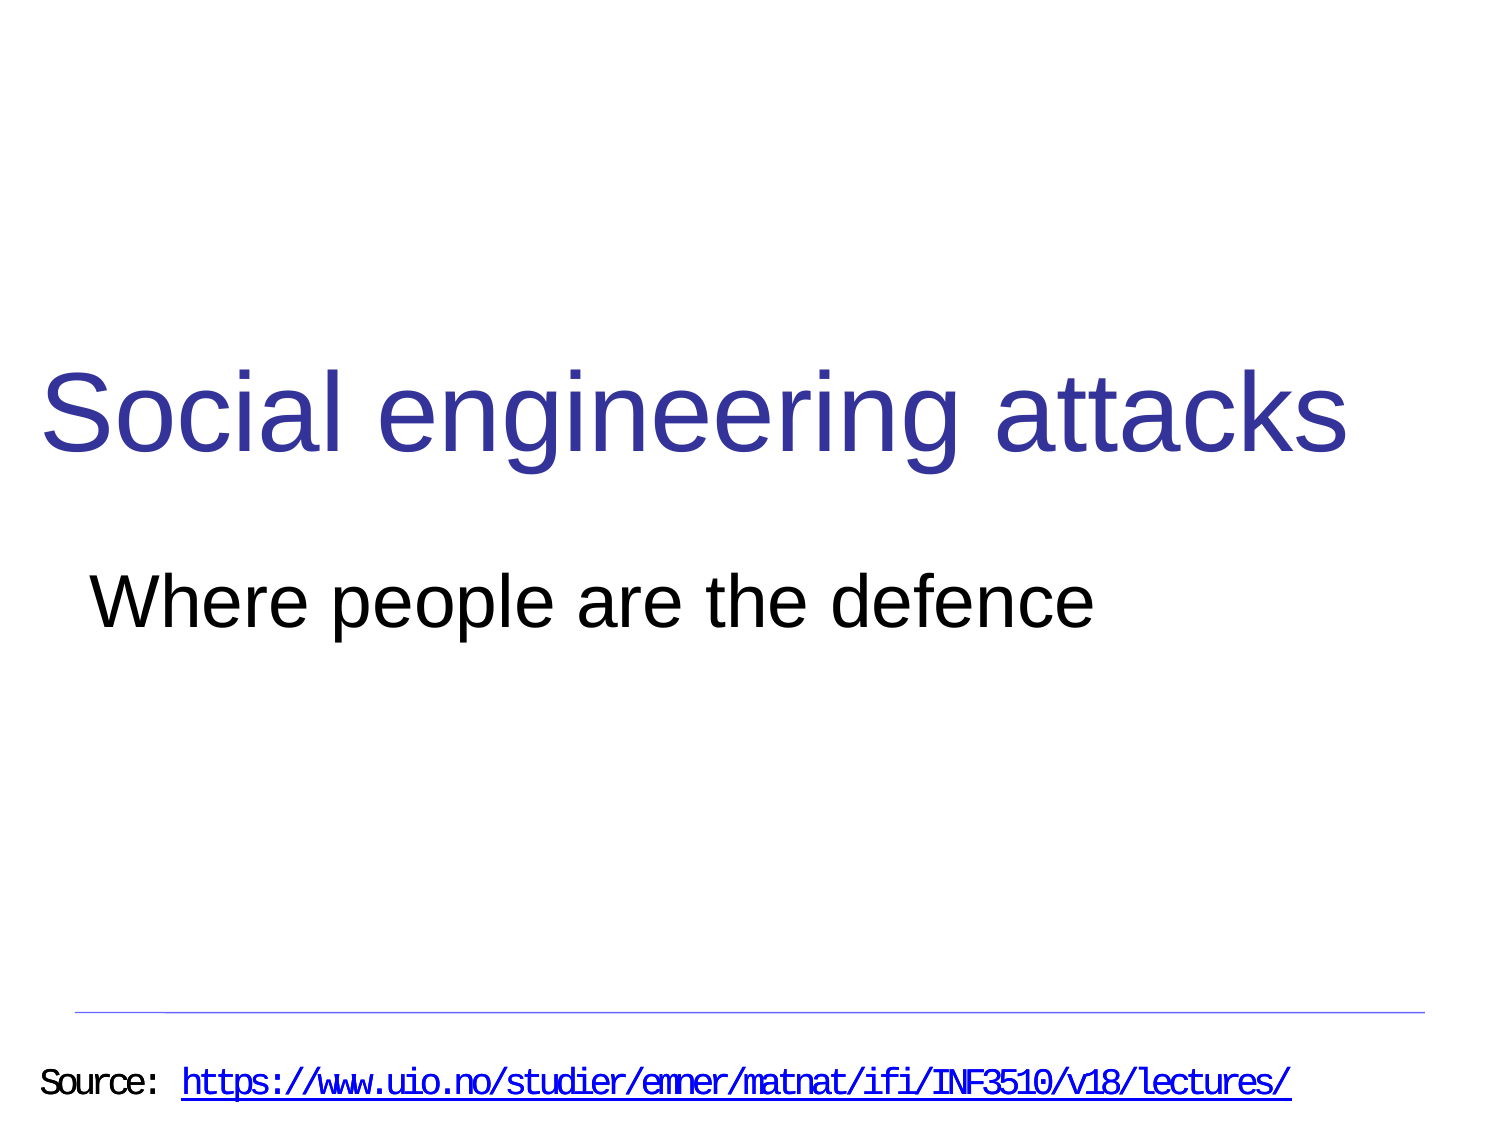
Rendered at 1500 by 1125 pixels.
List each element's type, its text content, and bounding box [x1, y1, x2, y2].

text_box Where people are the defence [87, 549, 1175, 642]
text_box Social engineering attacks [37, 337, 1500, 475]
